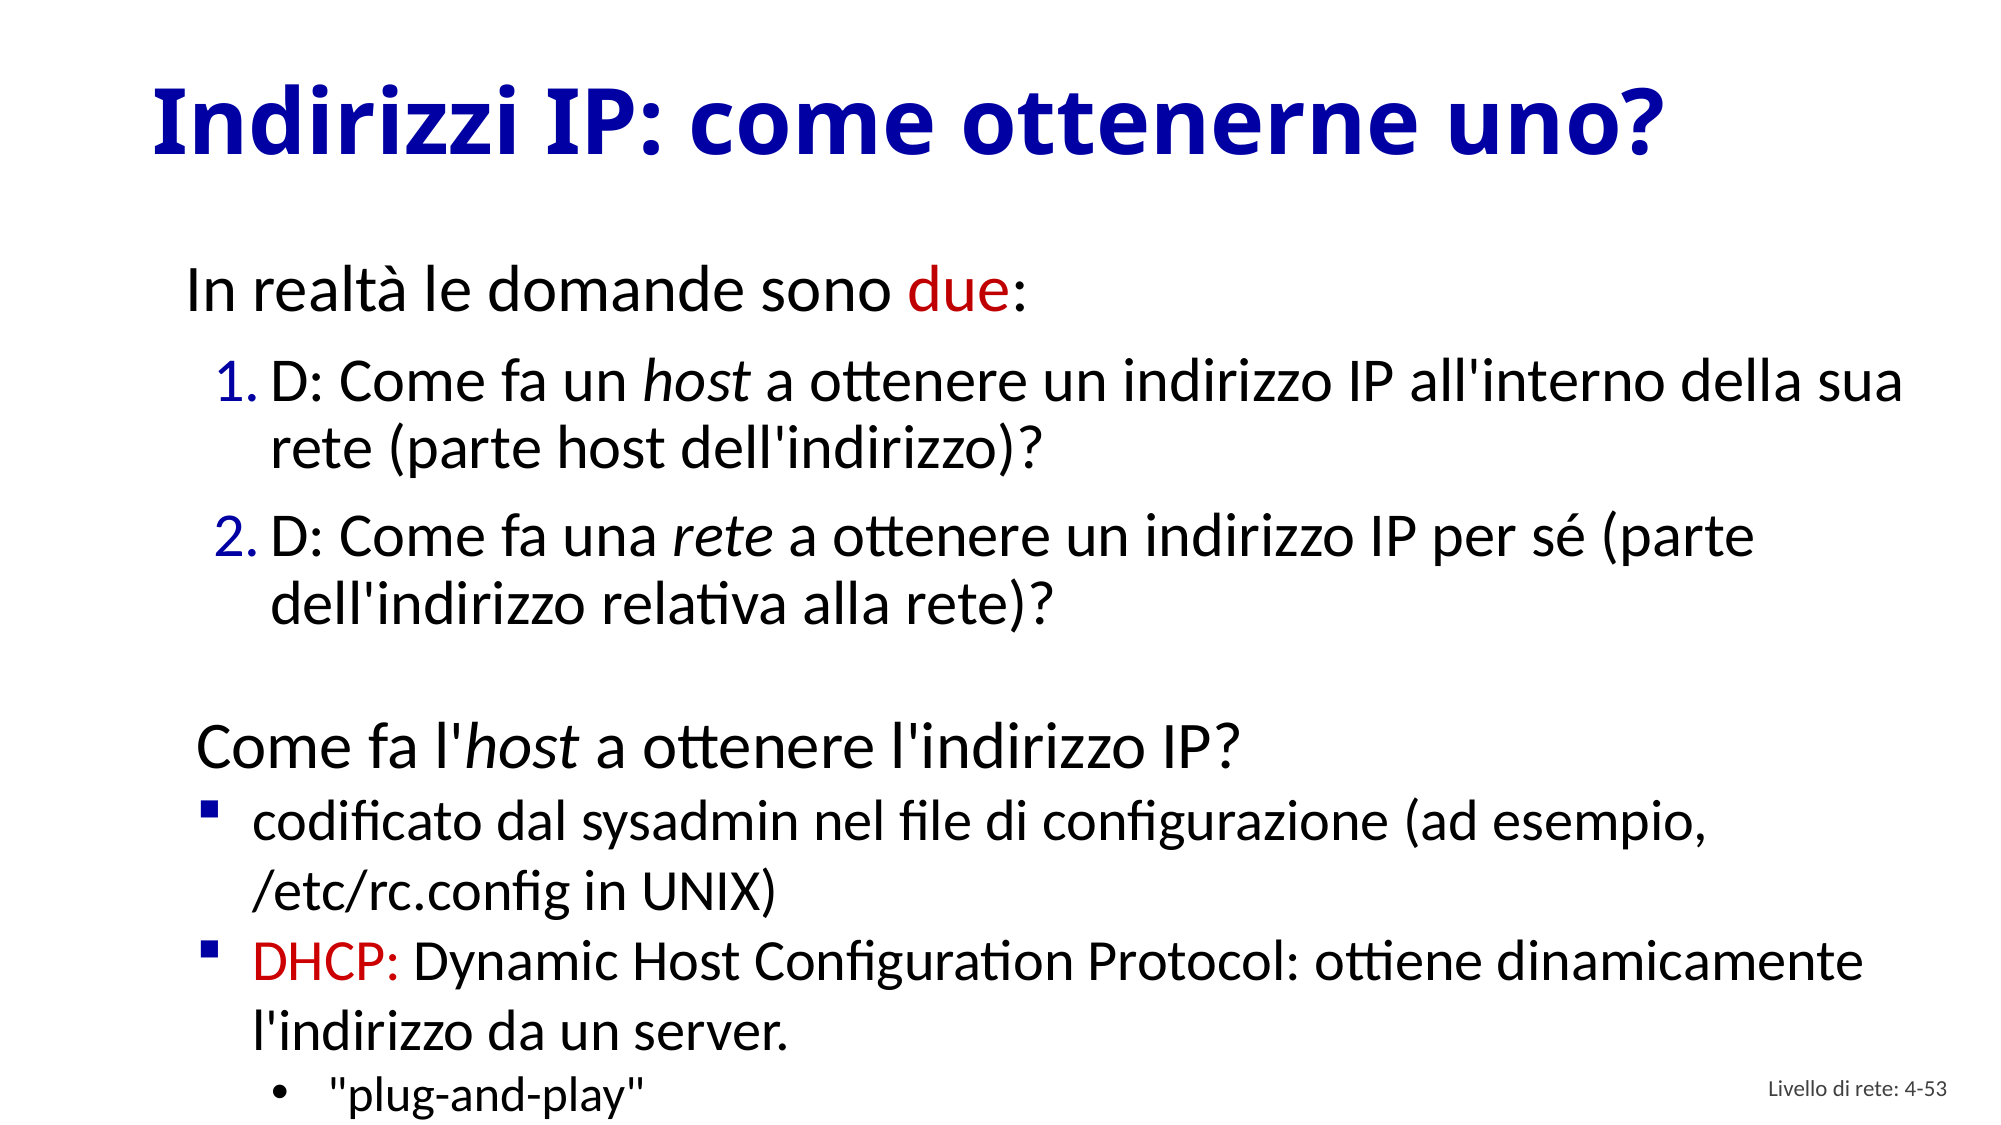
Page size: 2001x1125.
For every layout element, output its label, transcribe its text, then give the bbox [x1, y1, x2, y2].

text_box In realtà le domande sono due: D: Come fa un host a ottenere un indirizzo IP all'interno della sua rete (parte host dell'indirizzo)? D: Come fa una rete a ottenere un indirizzo IP per sé (parte dell'indirizzo relativa alla rete)? [149, 246, 1970, 686]
title Indirizzi IP: come ottenerne uno? [137, 51, 1863, 198]
text_box Come fa l'host a ottenere l'indirizzo IP? codificato dal sysadmin nel file di configurazione (ad esempio, /etc/rc.config in UNIX) DHCP: Dynamic Host Configuration Protocol: ottiene dinamicamente l'indirizzo da un server. "plug-and-play" [181, 694, 1910, 1125]
slide_number Livello di rete: 4- 52 [1512, 1056, 1963, 1117]
